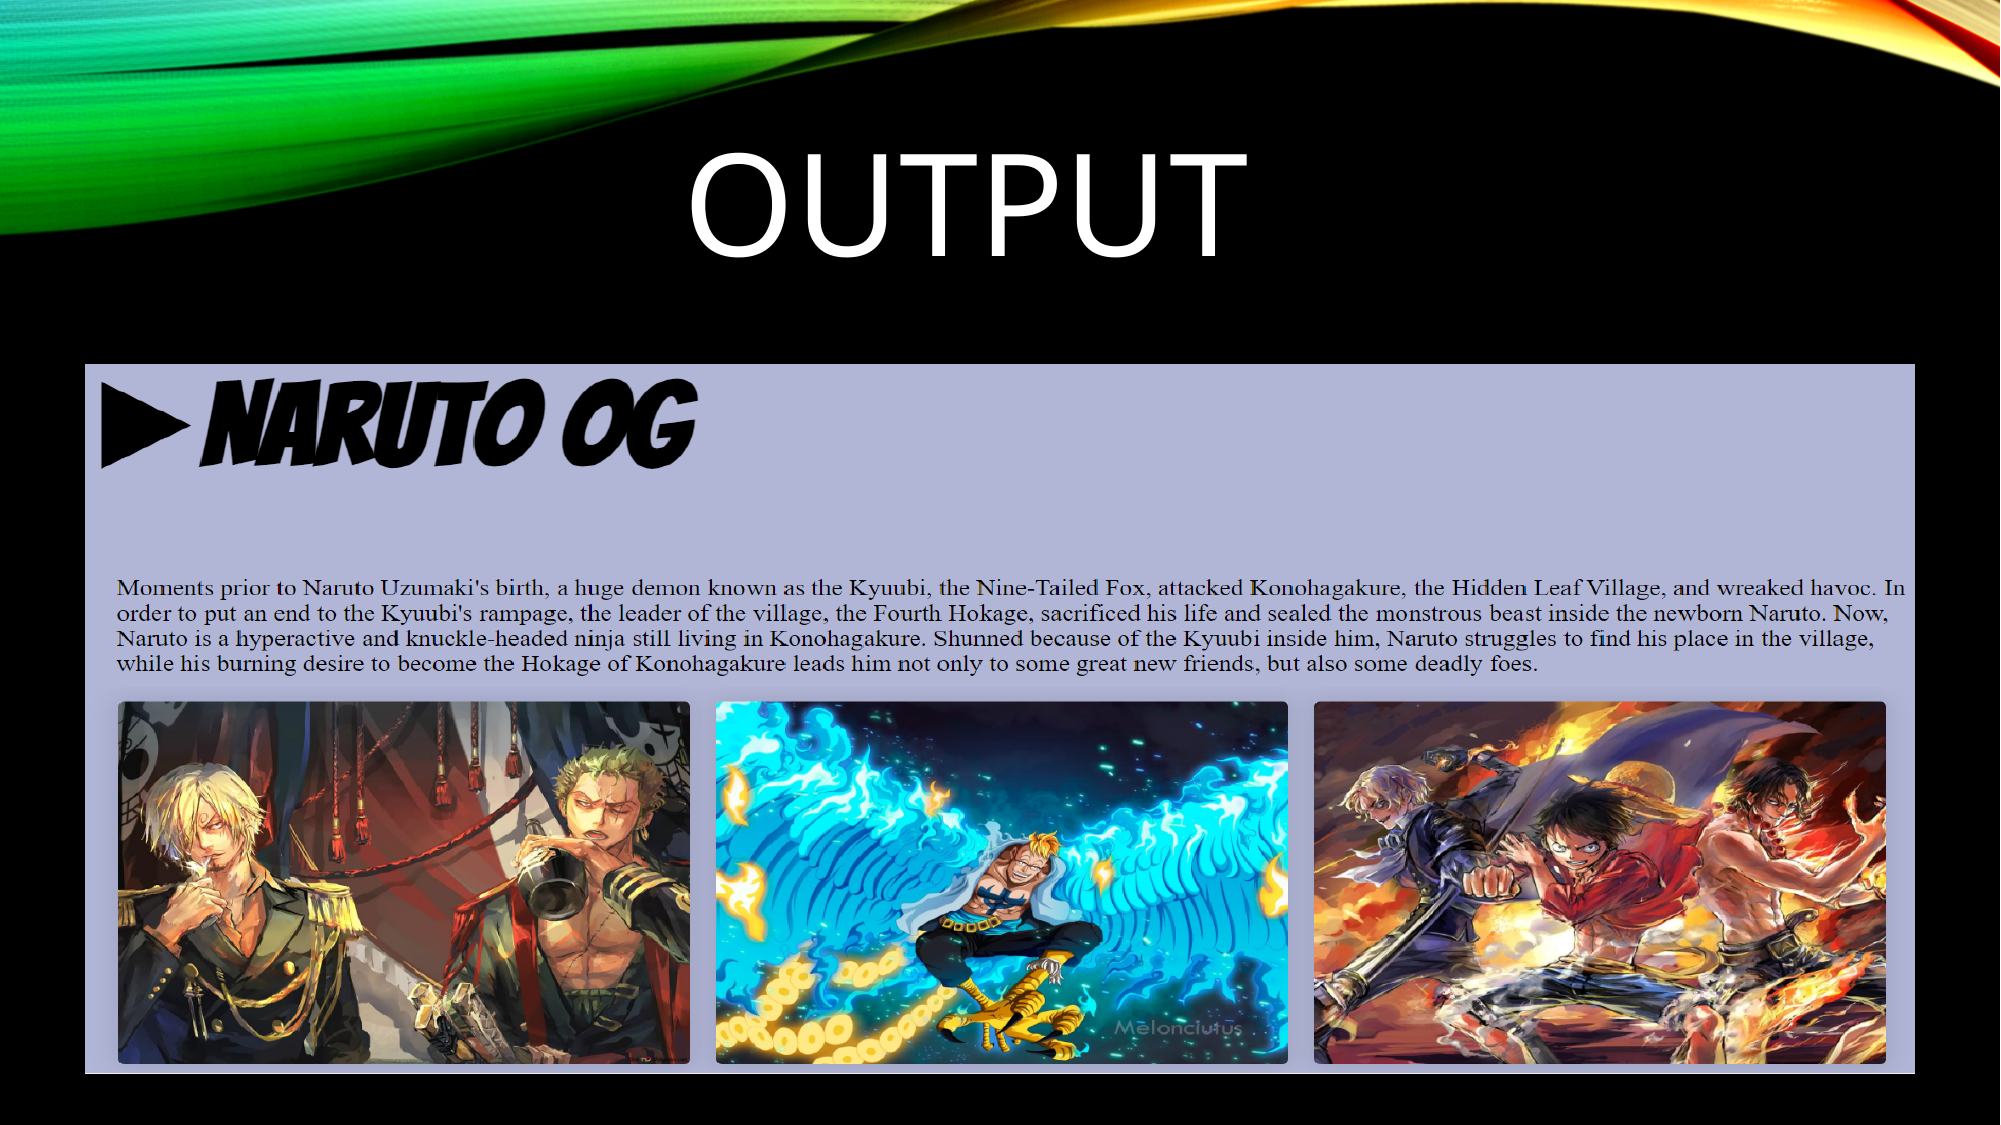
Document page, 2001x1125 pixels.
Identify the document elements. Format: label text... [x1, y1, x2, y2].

picture [0, 0, 2000, 237]
text_box output [113, 108, 1819, 299]
picture [84, 364, 1915, 1075]
